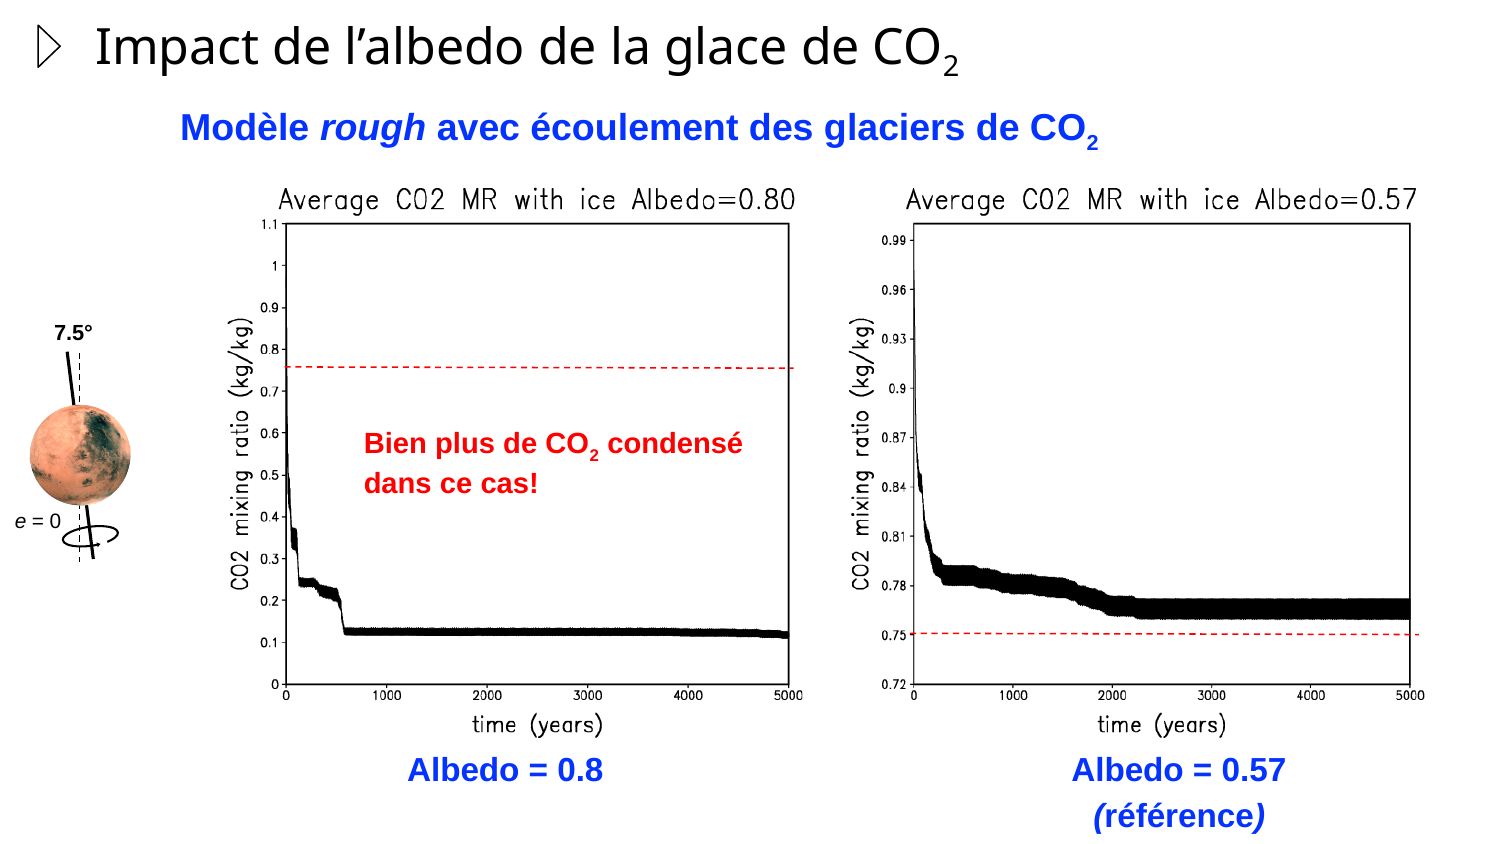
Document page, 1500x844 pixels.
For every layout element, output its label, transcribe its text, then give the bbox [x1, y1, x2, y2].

text_box Modèle rough avec écoulement des glaciers de CO2 [165, 80, 1376, 168]
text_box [215, 176, 1435, 844]
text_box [0, 310, 143, 563]
title Impact de l’albedo de la glace de CO2 [80, 0, 1478, 94]
